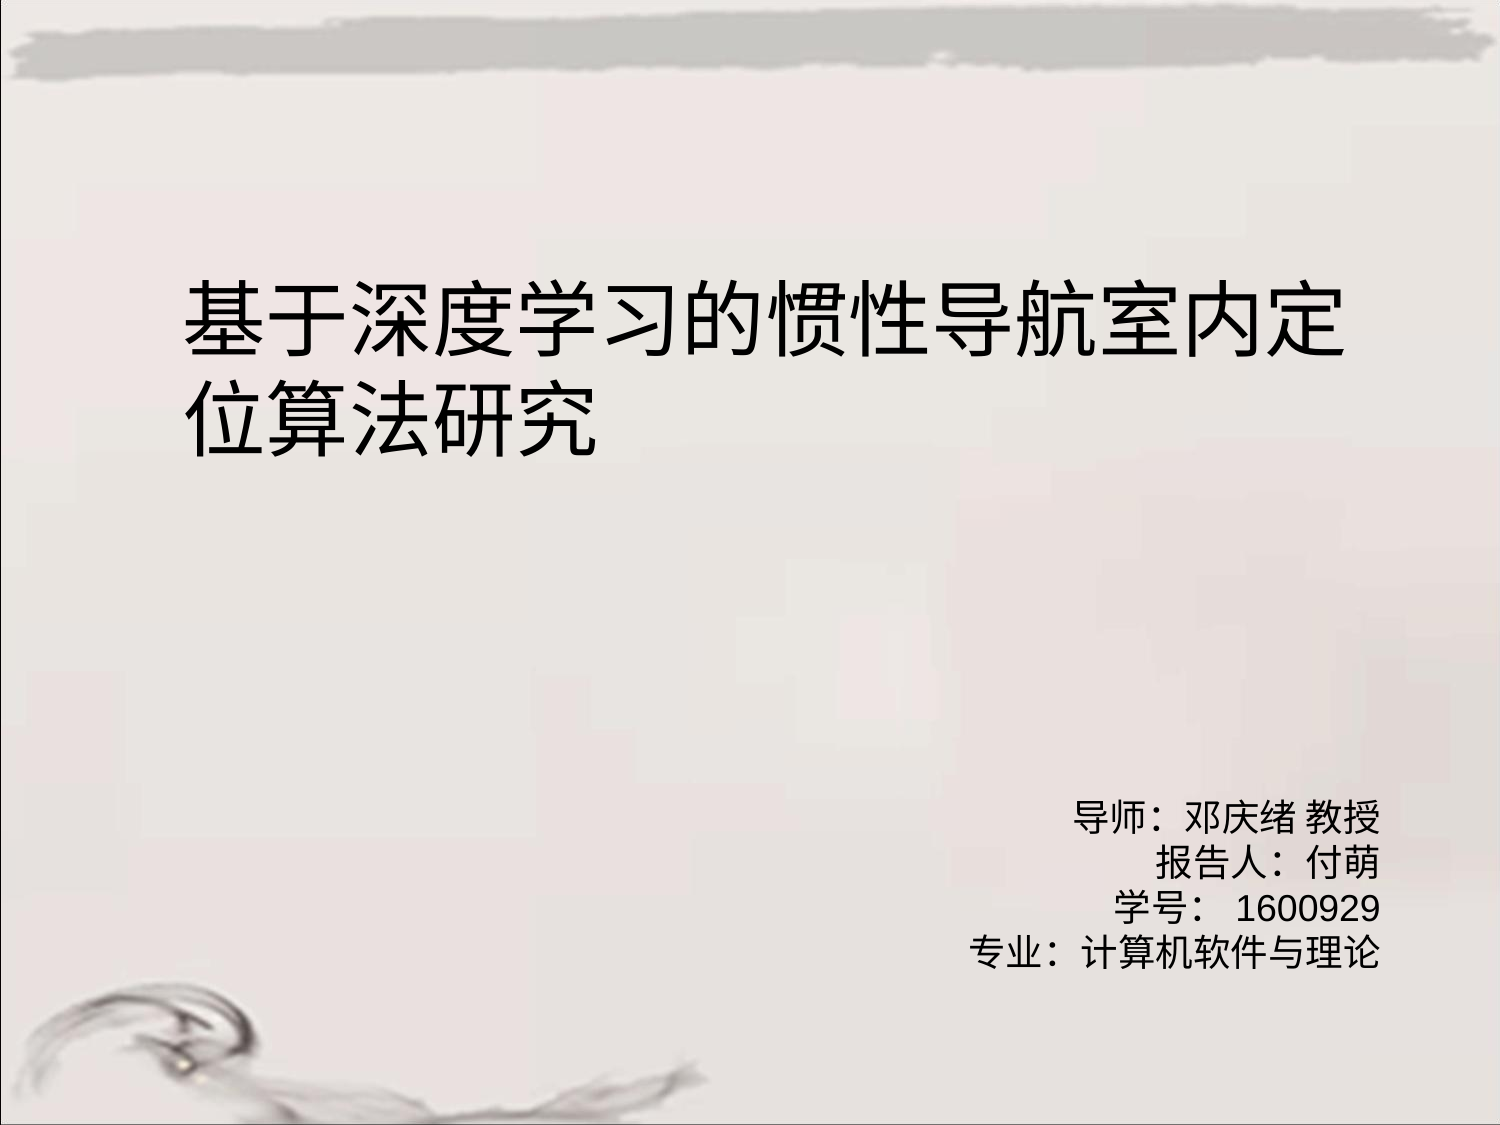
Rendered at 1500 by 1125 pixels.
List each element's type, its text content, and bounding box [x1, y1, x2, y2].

picture [0, 0, 1500, 1125]
text_box 导师：邓庆绪 教授 报告人：付萌 学号：1600929 专业：计算机软件与理论 [953, 786, 1396, 982]
text_box 基于深度学习的惯性导航室内定位算法研究 [167, 259, 1432, 474]
